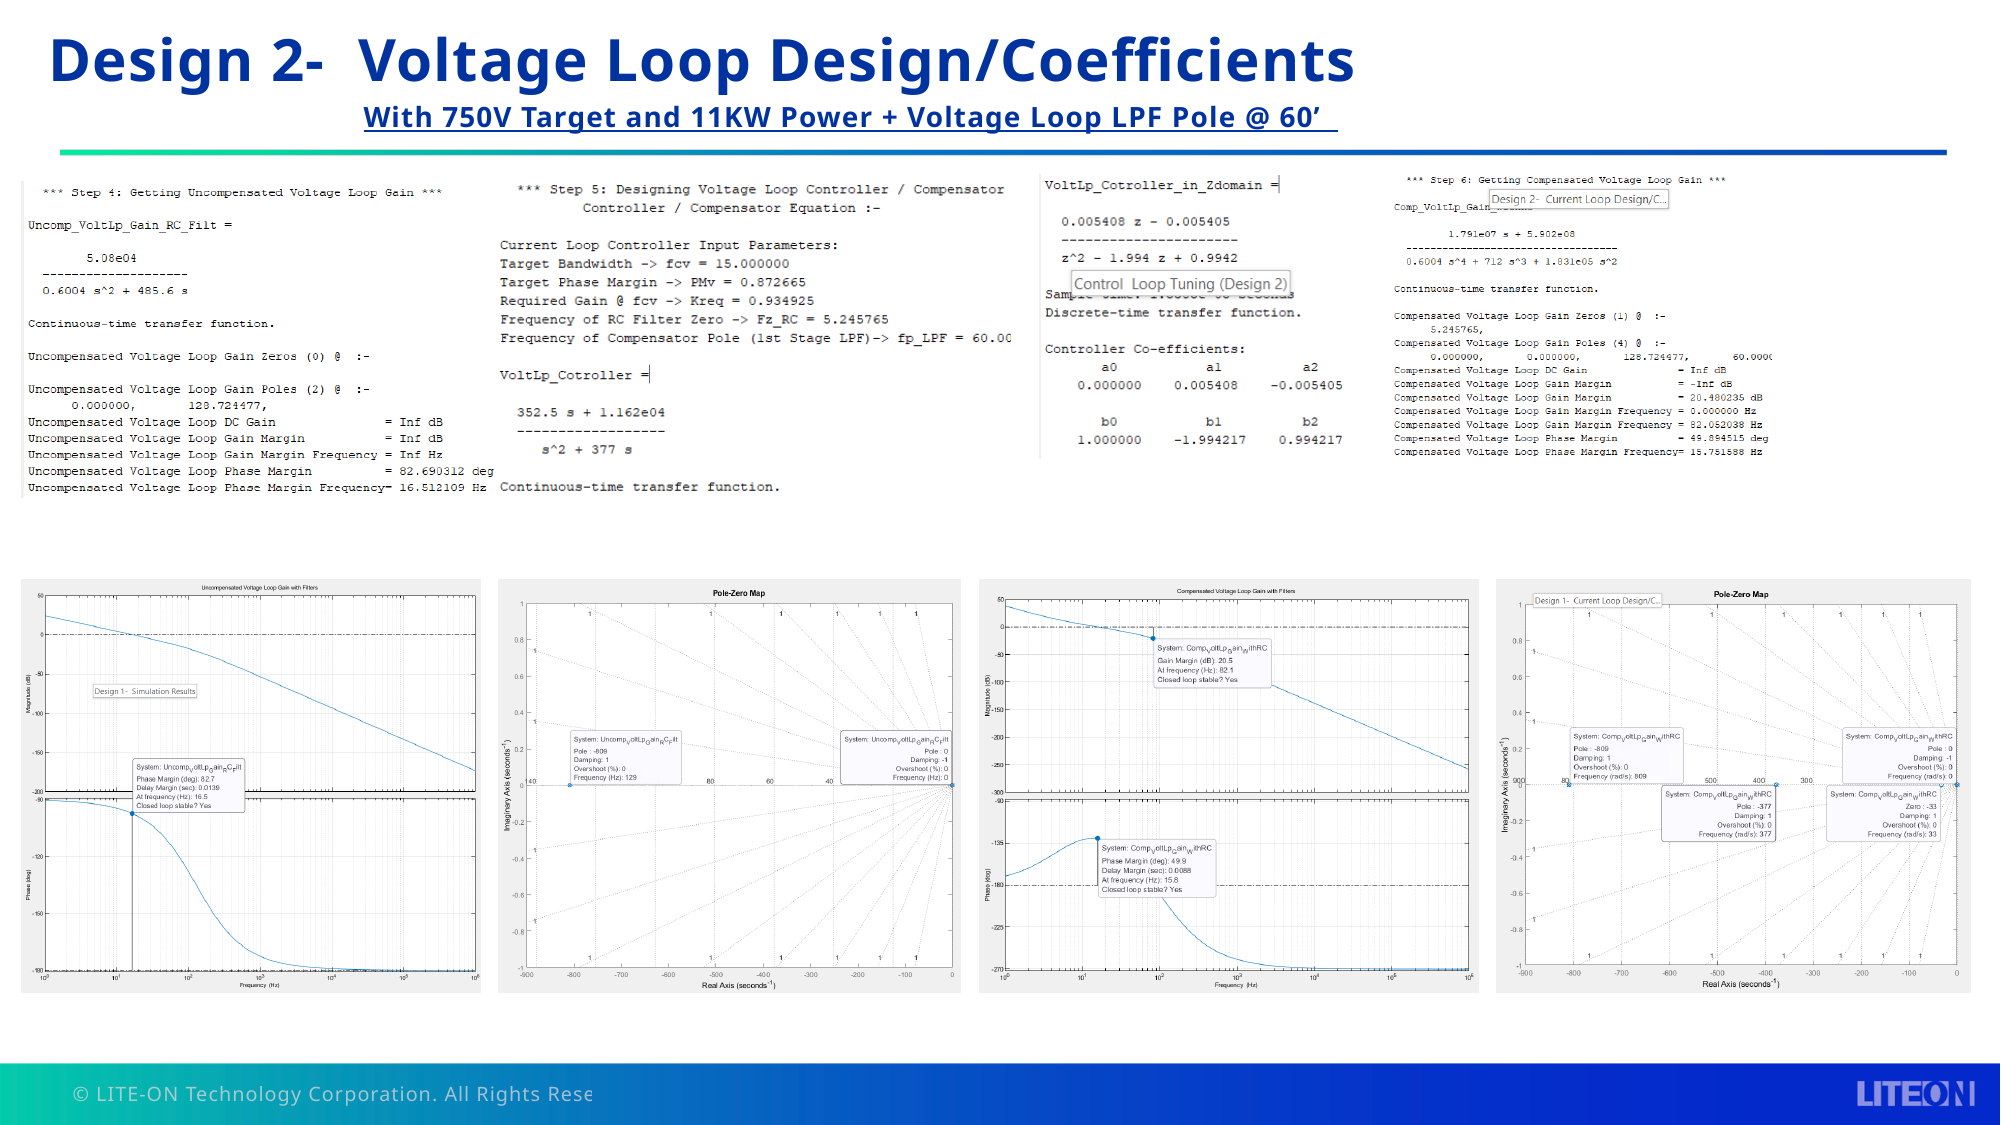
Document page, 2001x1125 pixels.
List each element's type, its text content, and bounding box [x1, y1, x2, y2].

text_box With 750V Target and 11KW Power + Voltage Loop LPF Pole @ 60’ [119, 103, 1582, 134]
picture [21, 579, 481, 993]
picture [0, 1063, 332, 1125]
title Design 2- Voltage Loop Design/Coefficients [48, 26, 1824, 100]
picture [1496, 579, 1971, 993]
picture [324, 1092, 330, 1100]
picture [542, 1063, 2000, 1125]
picture [1392, 172, 1772, 459]
picture [1039, 174, 1354, 459]
picture [498, 579, 961, 993]
picture [0, 135, 2000, 169]
picture [979, 579, 1479, 993]
picture [21, 181, 1011, 498]
